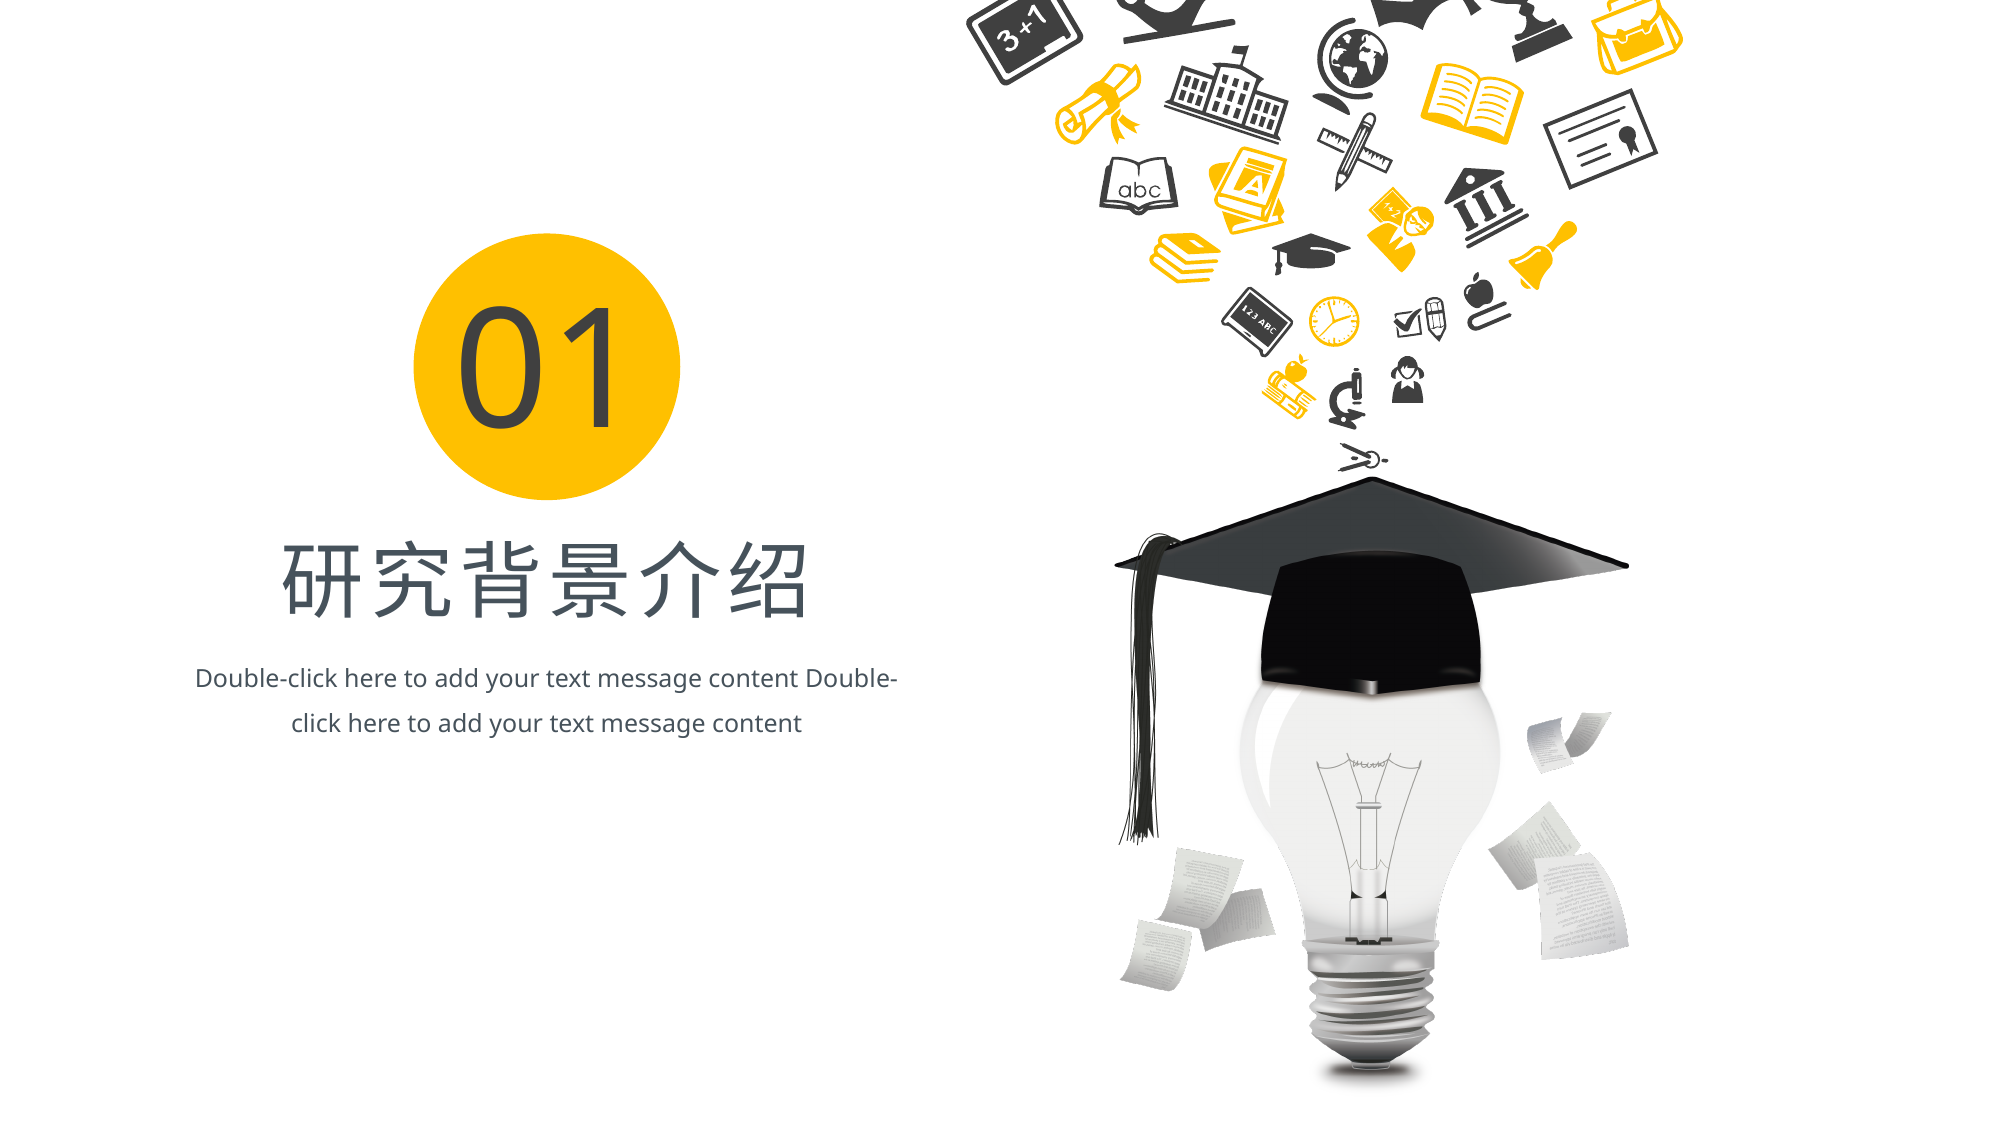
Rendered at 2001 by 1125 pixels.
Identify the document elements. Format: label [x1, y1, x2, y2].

text_box [976, 0, 1677, 480]
text_box [156, 233, 938, 741]
picture [1086, 480, 1659, 1118]
